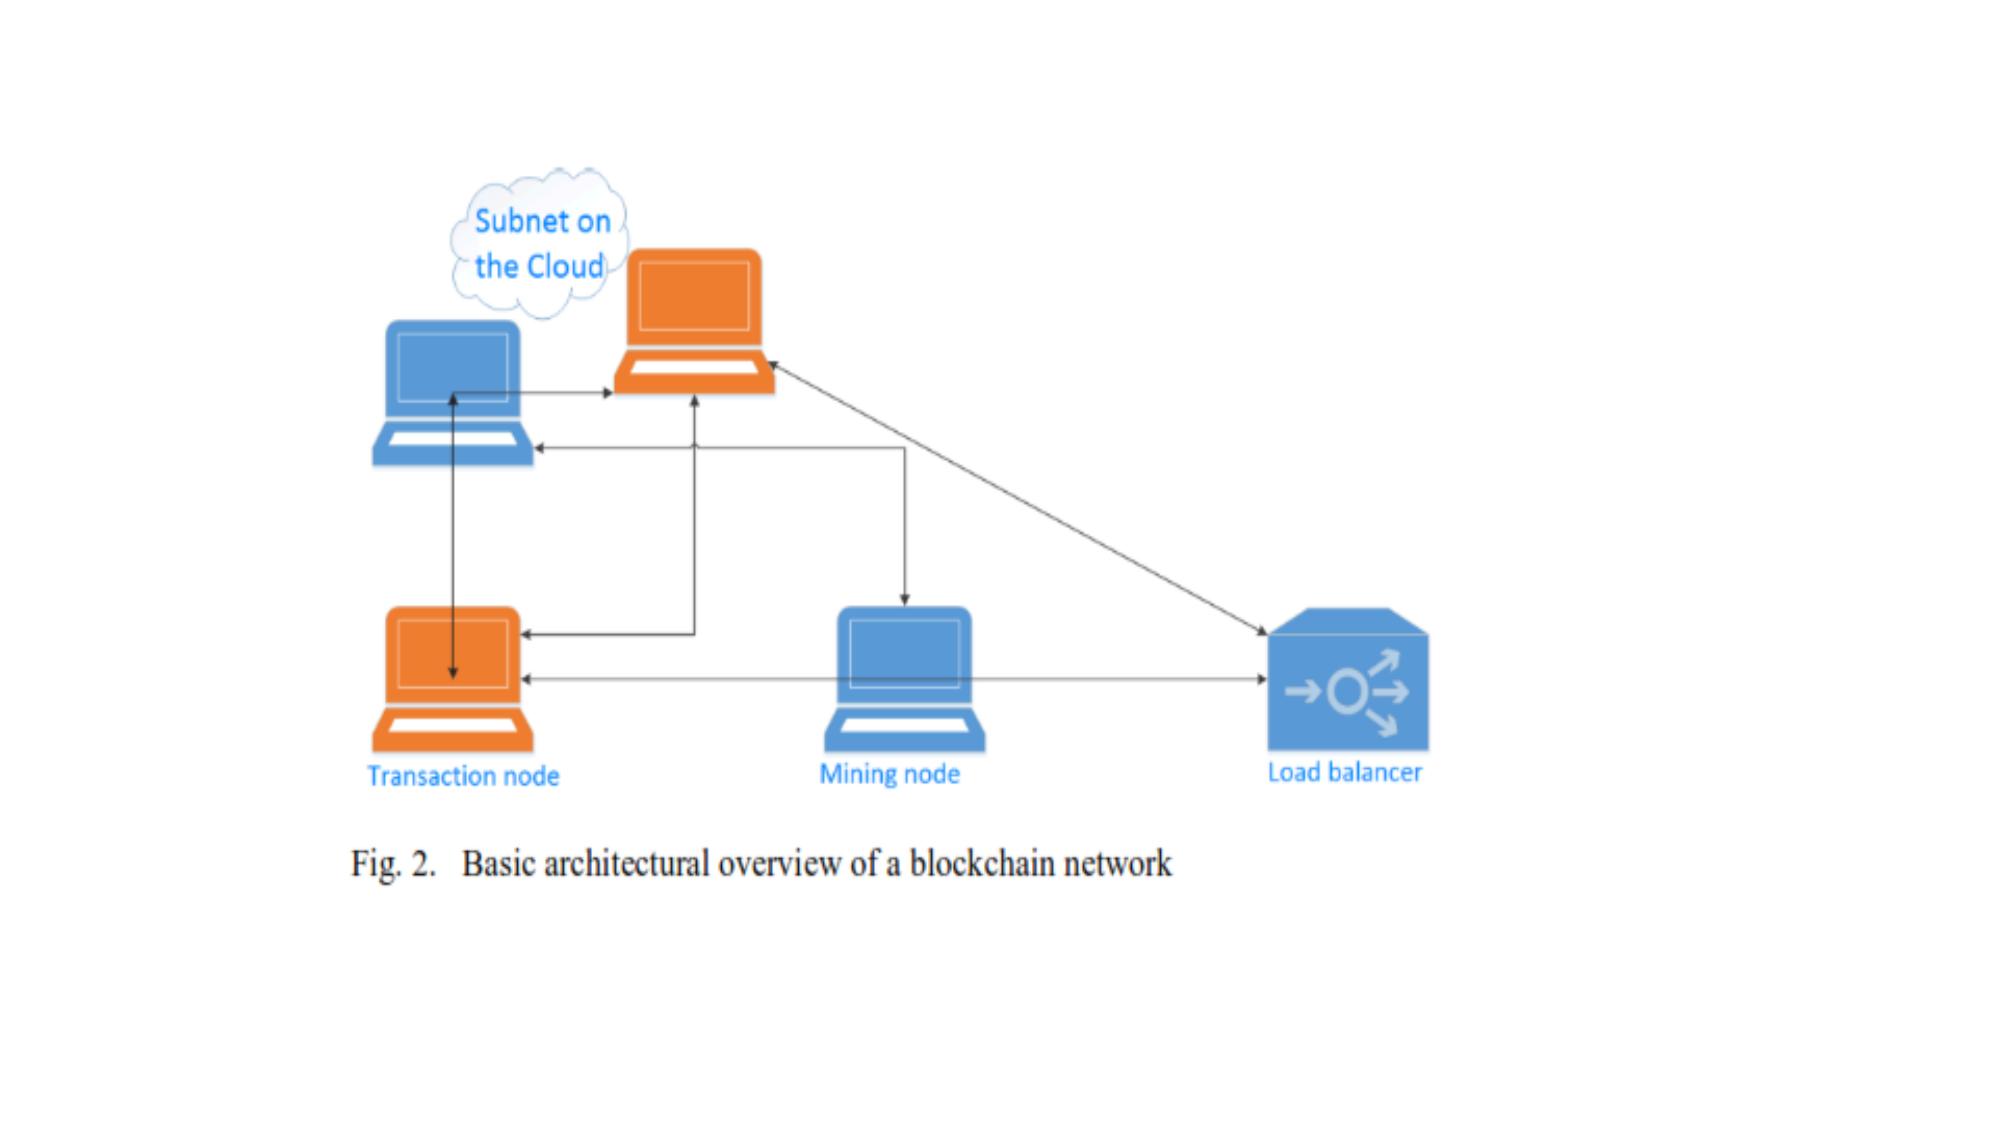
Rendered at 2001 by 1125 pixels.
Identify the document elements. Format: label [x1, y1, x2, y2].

picture [309, 138, 1468, 912]
